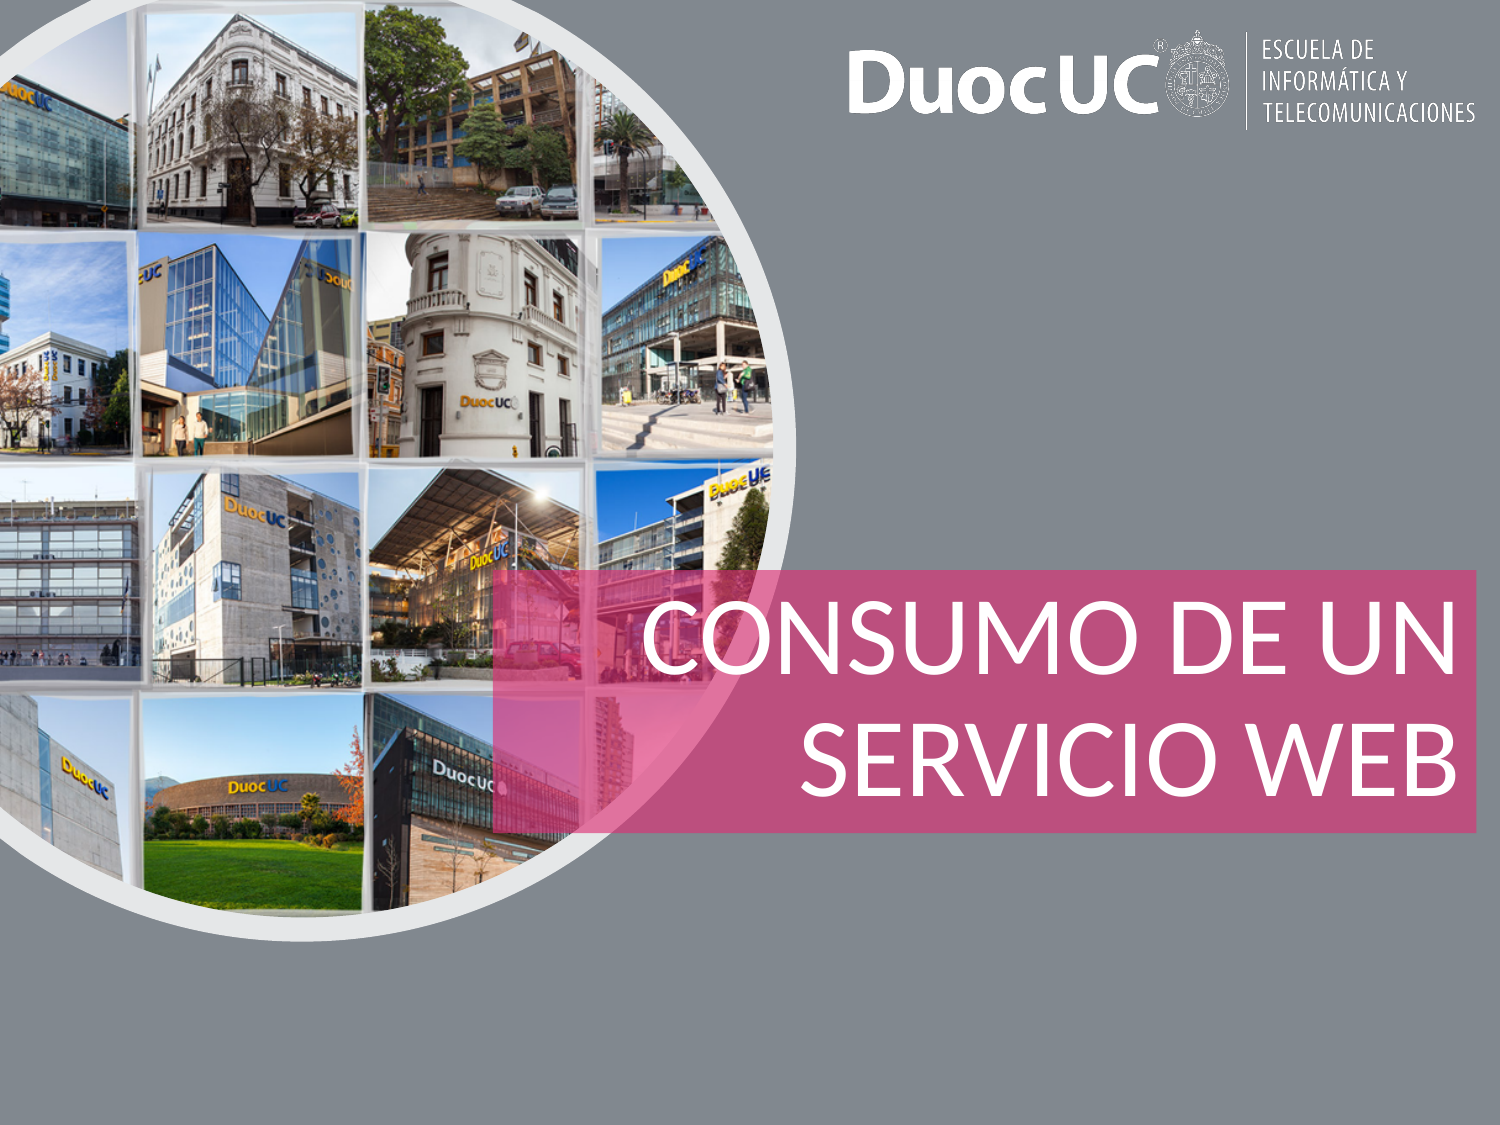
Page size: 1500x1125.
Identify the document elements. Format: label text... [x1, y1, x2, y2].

picture [0, 0, 774, 918]
title CONSUMO DE UN SERVICIO WEB [492, 570, 1477, 834]
picture [849, 30, 1475, 130]
